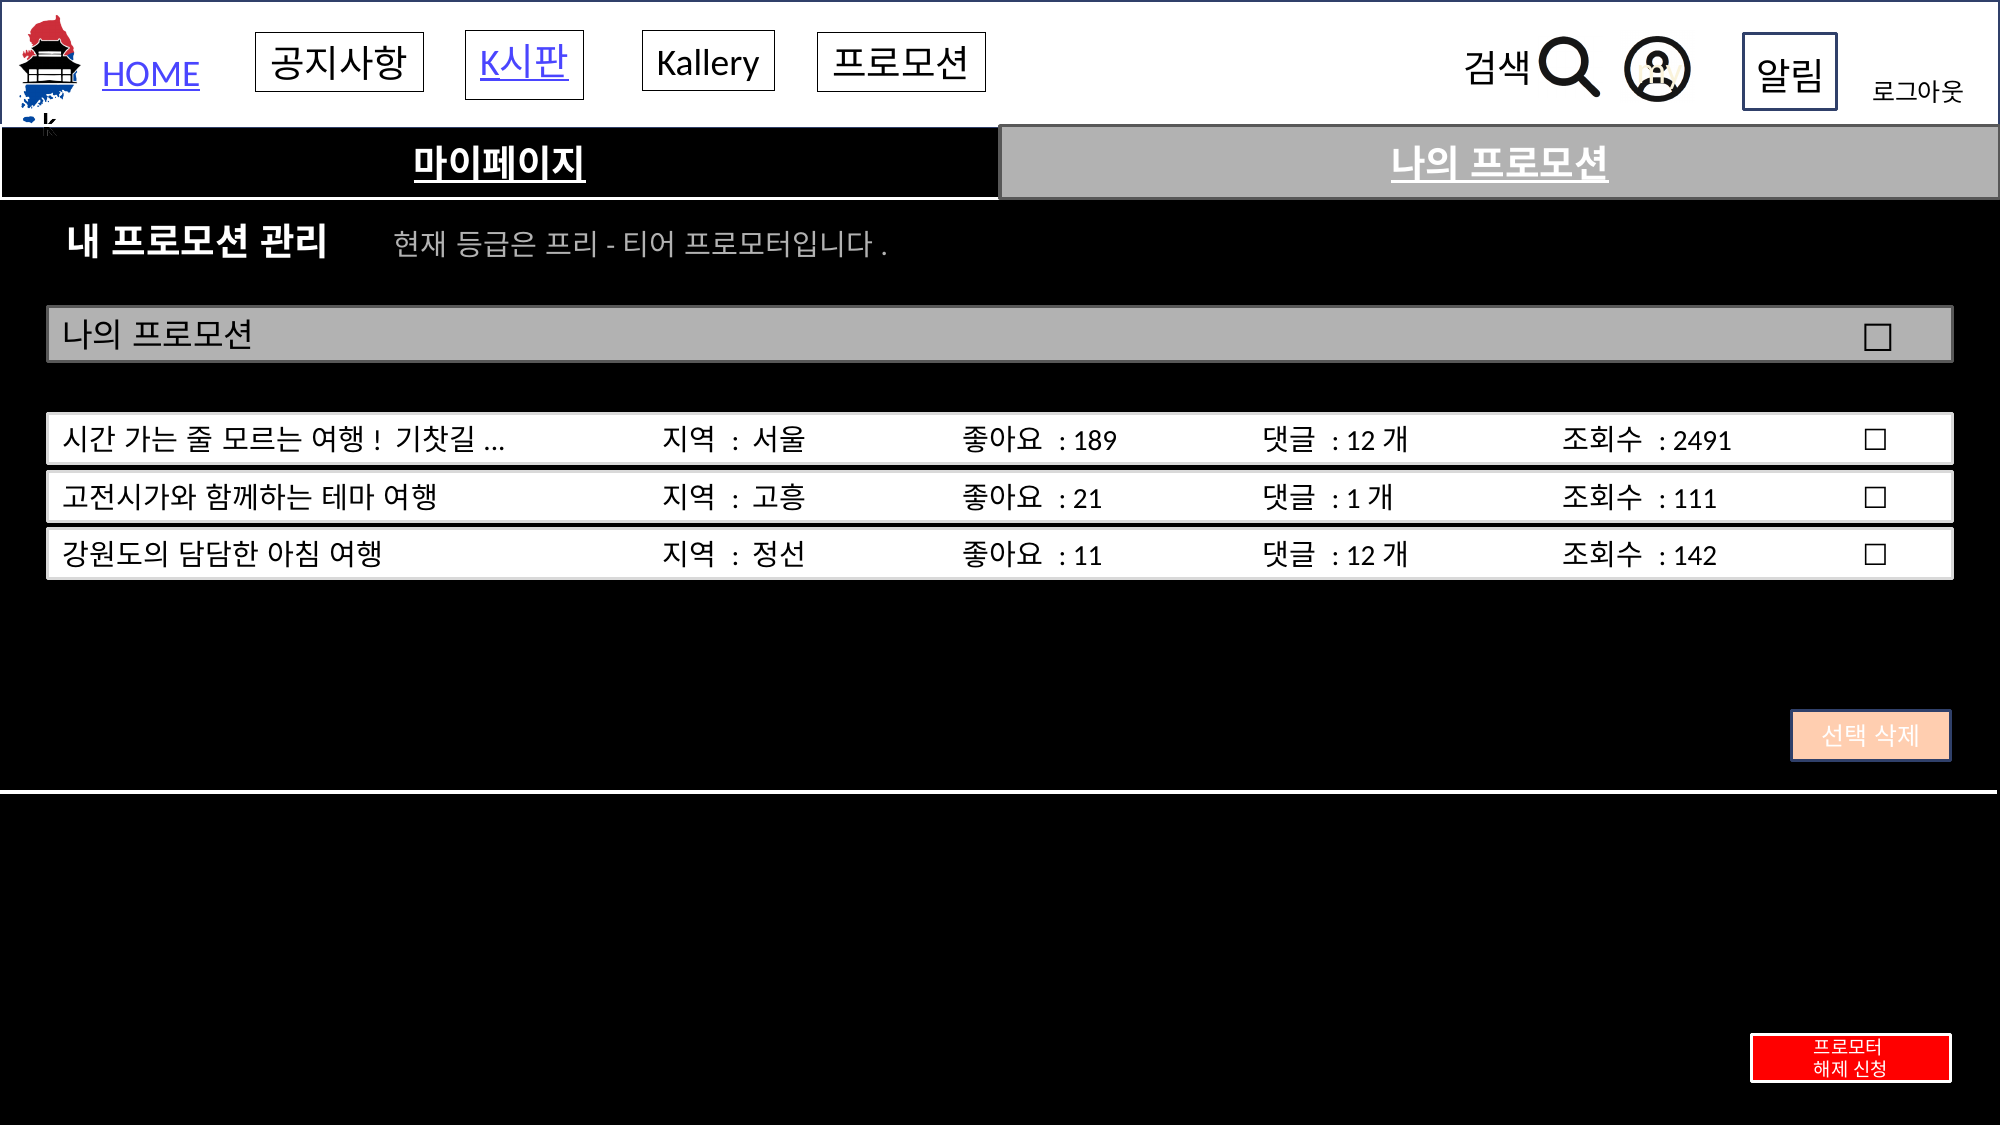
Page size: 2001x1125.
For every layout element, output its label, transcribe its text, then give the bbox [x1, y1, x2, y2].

picture [1538, 36, 1603, 99]
text_box 프로모터 해제 신청 [1750, 1033, 1952, 1083]
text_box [0, 0, 219, 193]
text_box 시간 가는 줄 모르는 여행! 기찻길... 지역 : 서울 좋아요 : 189 댓글 : 12개 조회수 : 2491 ☐ [46, 412, 1954, 465]
text_box 로그아웃 [1892, 68, 2000, 114]
text_box 나의 프로모션 [998, 124, 2000, 200]
text_box [224, 0, 2000, 124]
text_box ☐ [1846, 306, 1918, 367]
text_box 프로모션 [817, 32, 986, 92]
text_box 마이페이지 [222, 124, 998, 200]
text_box 공지사항 [255, 32, 424, 92]
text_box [1617, 30, 1702, 103]
text_box 내 프로모션 관리 [52, 210, 647, 271]
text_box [1741, 33, 1888, 111]
text_box K시판 [465, 30, 584, 100]
text_box 선택 삭제 [1790, 709, 1952, 762]
text_box 강원도의 담담한 아침 여행 지역 : 정선 좋아요 : 11 댓글 : 12개 조회수 : 142 ☐ [46, 527, 1954, 580]
text_box 고전시가와 함께하는 테마 여행 지역 : 고흥 좋아요 : 21 댓글 : 1개 조회수 : 111 ☐ [46, 470, 1954, 523]
text_box Kallery [642, 30, 775, 91]
text_box 현재 등급은 프리-티어 프로모터입니다. [379, 218, 1078, 269]
text_box 나의 프로모션 [46, 305, 1954, 363]
text_box 검색 [1448, 37, 1534, 98]
